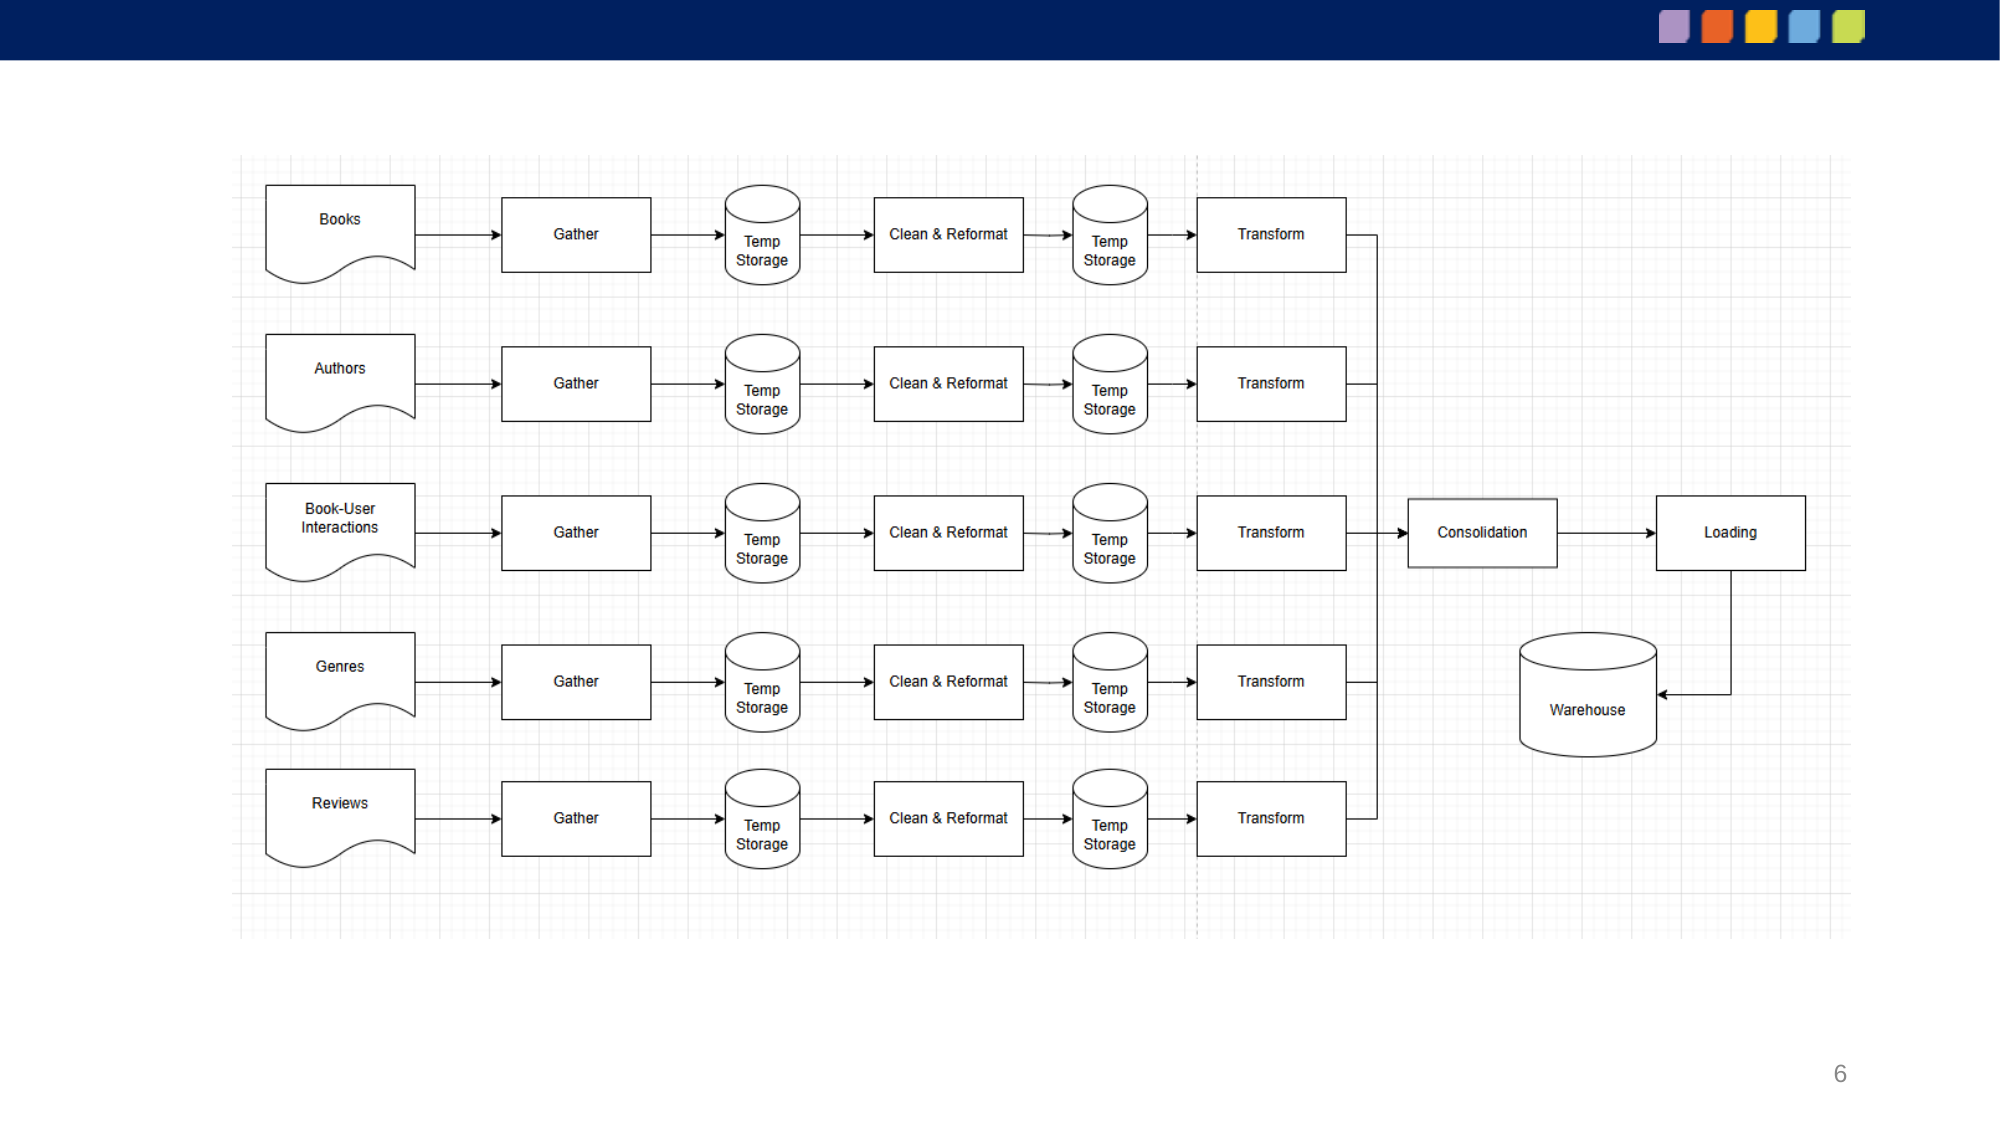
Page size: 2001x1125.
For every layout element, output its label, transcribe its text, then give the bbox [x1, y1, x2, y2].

text_box [0, 0, 2000, 61]
picture [1659, 9, 1865, 44]
slide_number ‹#› [1412, 1042, 1863, 1103]
picture [231, 155, 1851, 939]
